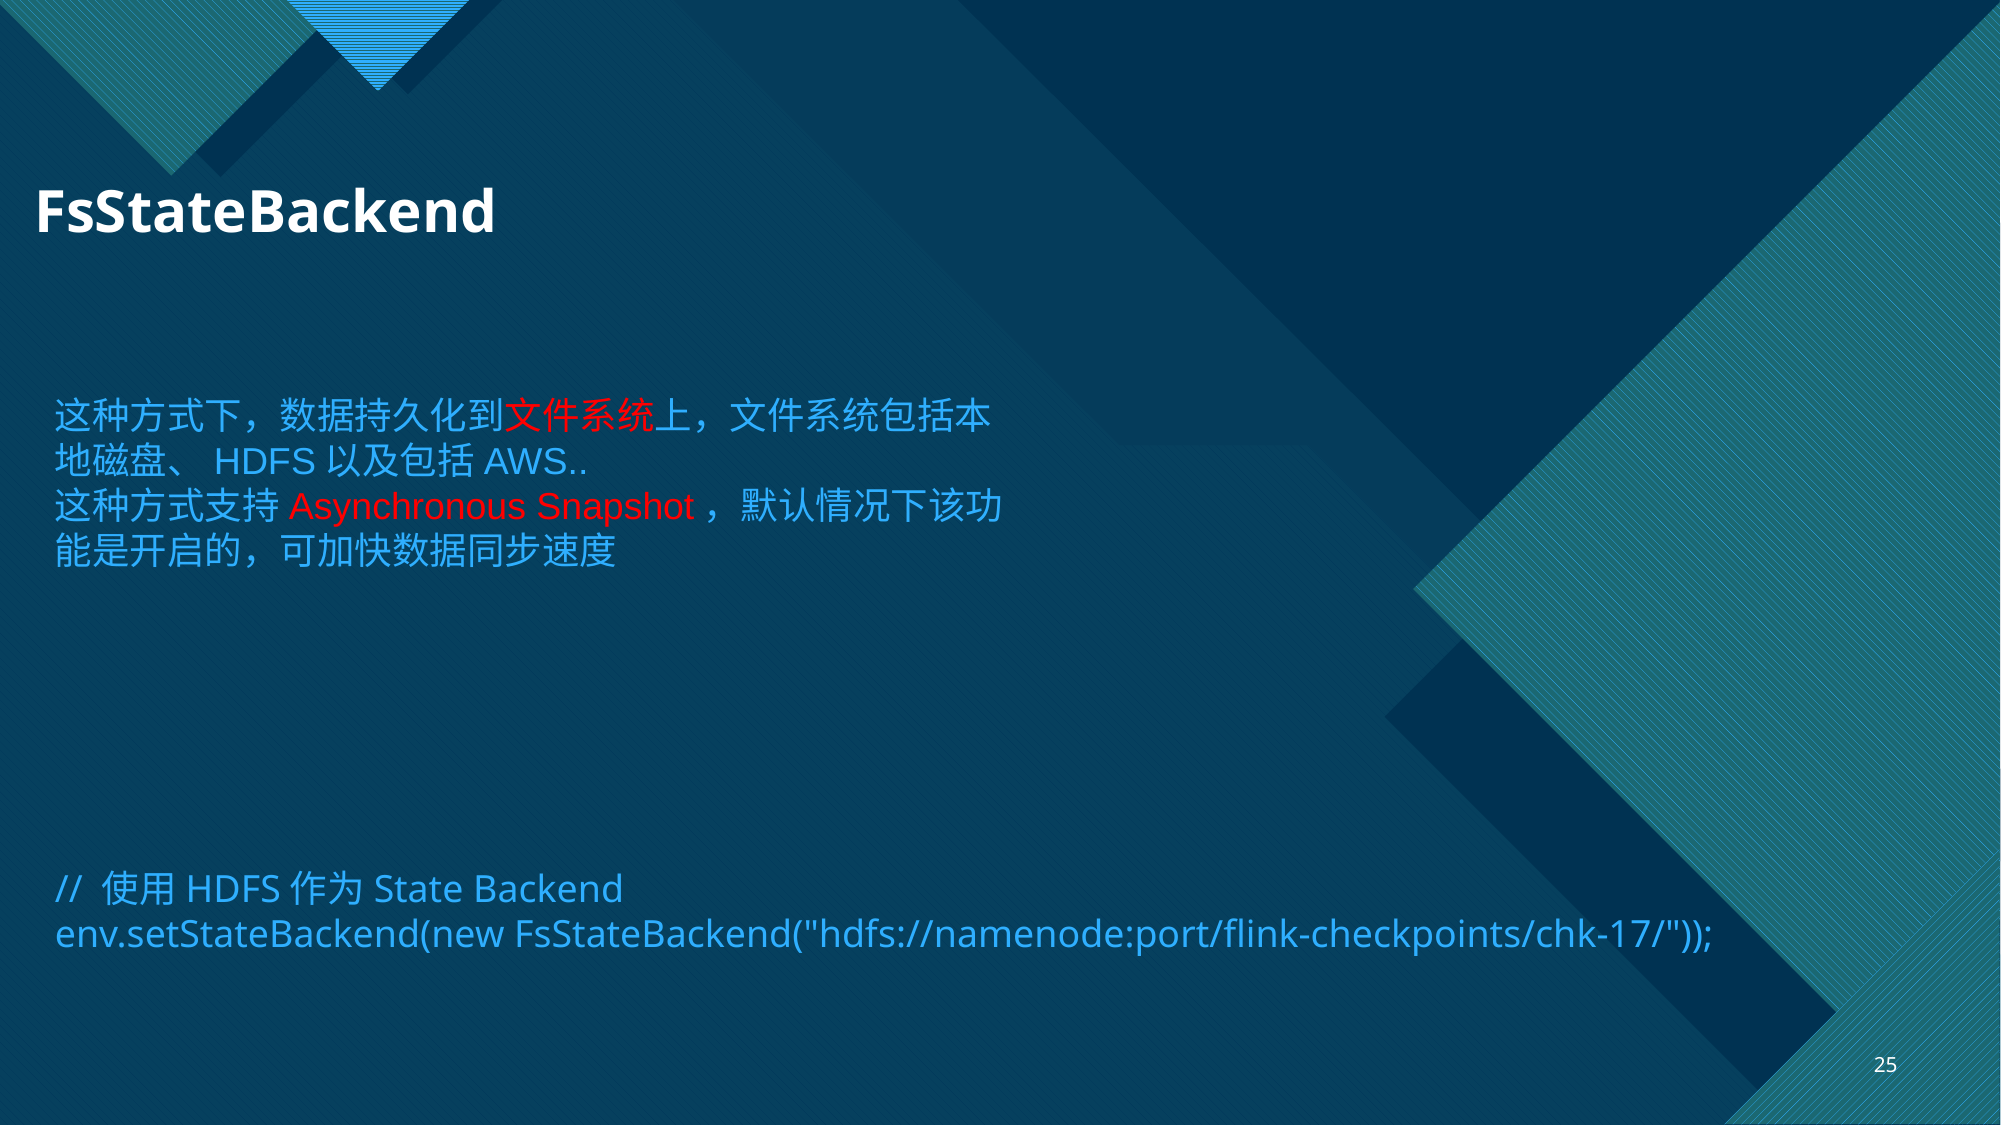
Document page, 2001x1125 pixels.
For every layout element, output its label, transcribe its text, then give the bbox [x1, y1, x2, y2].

text_box 这种方式下，数据持久化到文件系统上，文件系统包括本地磁盘、HDFS以及包括AWS.. 这种方式支持Asynchronous Snapshot，默认情况下该功能是开启的，可加快数据同步速度 [40, 384, 1044, 579]
slide_number 25 [1845, 1035, 1913, 1096]
title FsStateBackend [19, 166, 1688, 253]
text_box // 使用HDFS作为State Backend env.setStateBackend(new FsStateBackend("hdfs://namenode:port/flink-checkpoints/chk-17/")); [40, 857, 1768, 963]
title Why State?? [1457, 427, 2001, 1125]
